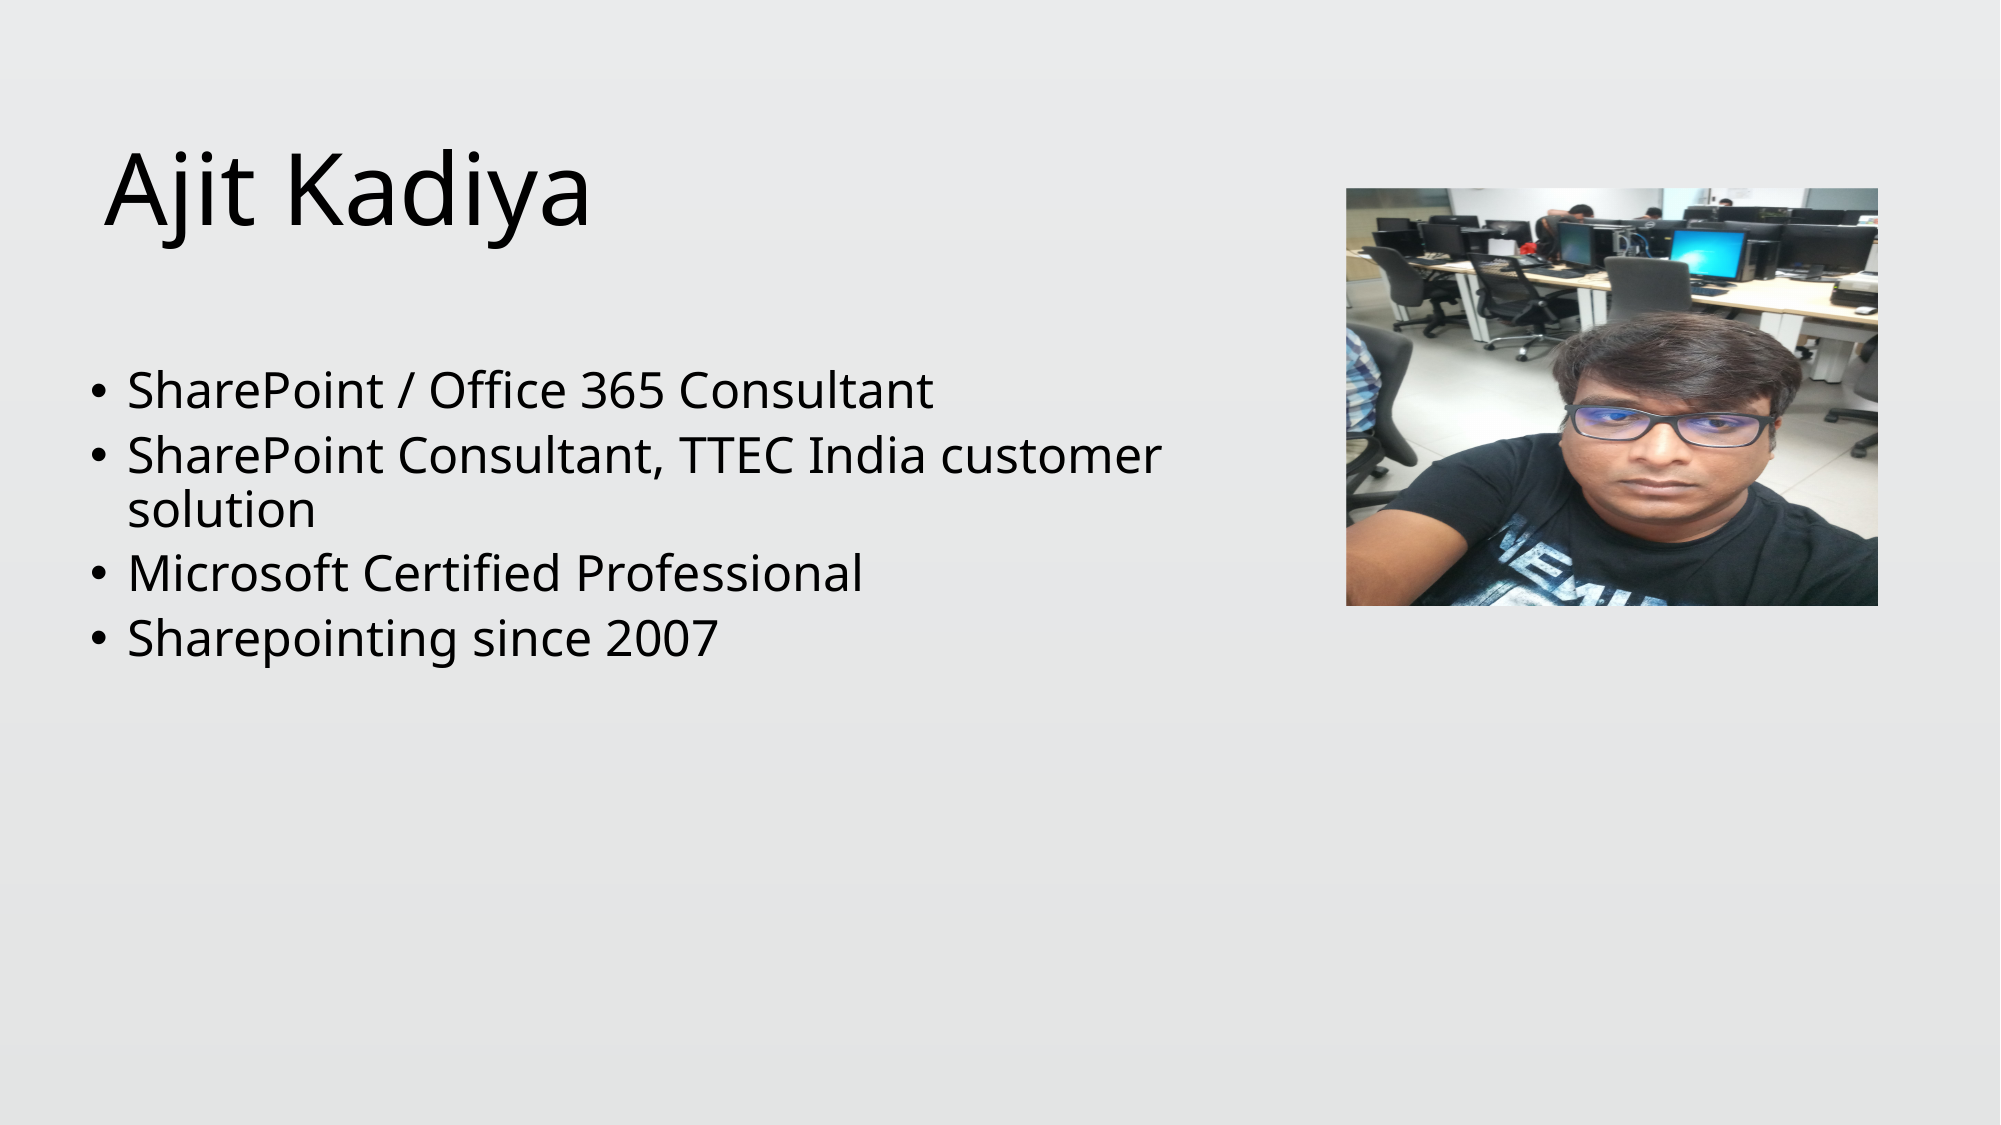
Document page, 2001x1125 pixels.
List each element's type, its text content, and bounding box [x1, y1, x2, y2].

title Ajit Kadiya [89, 131, 972, 292]
picture [1347, 131, 1878, 664]
list SharePoint / Office 365 Consultant SharePoint Consultant, TTEC India customer solution Microsoft Certified Professional Sharepointing since 2007 [0, 358, 1300, 825]
